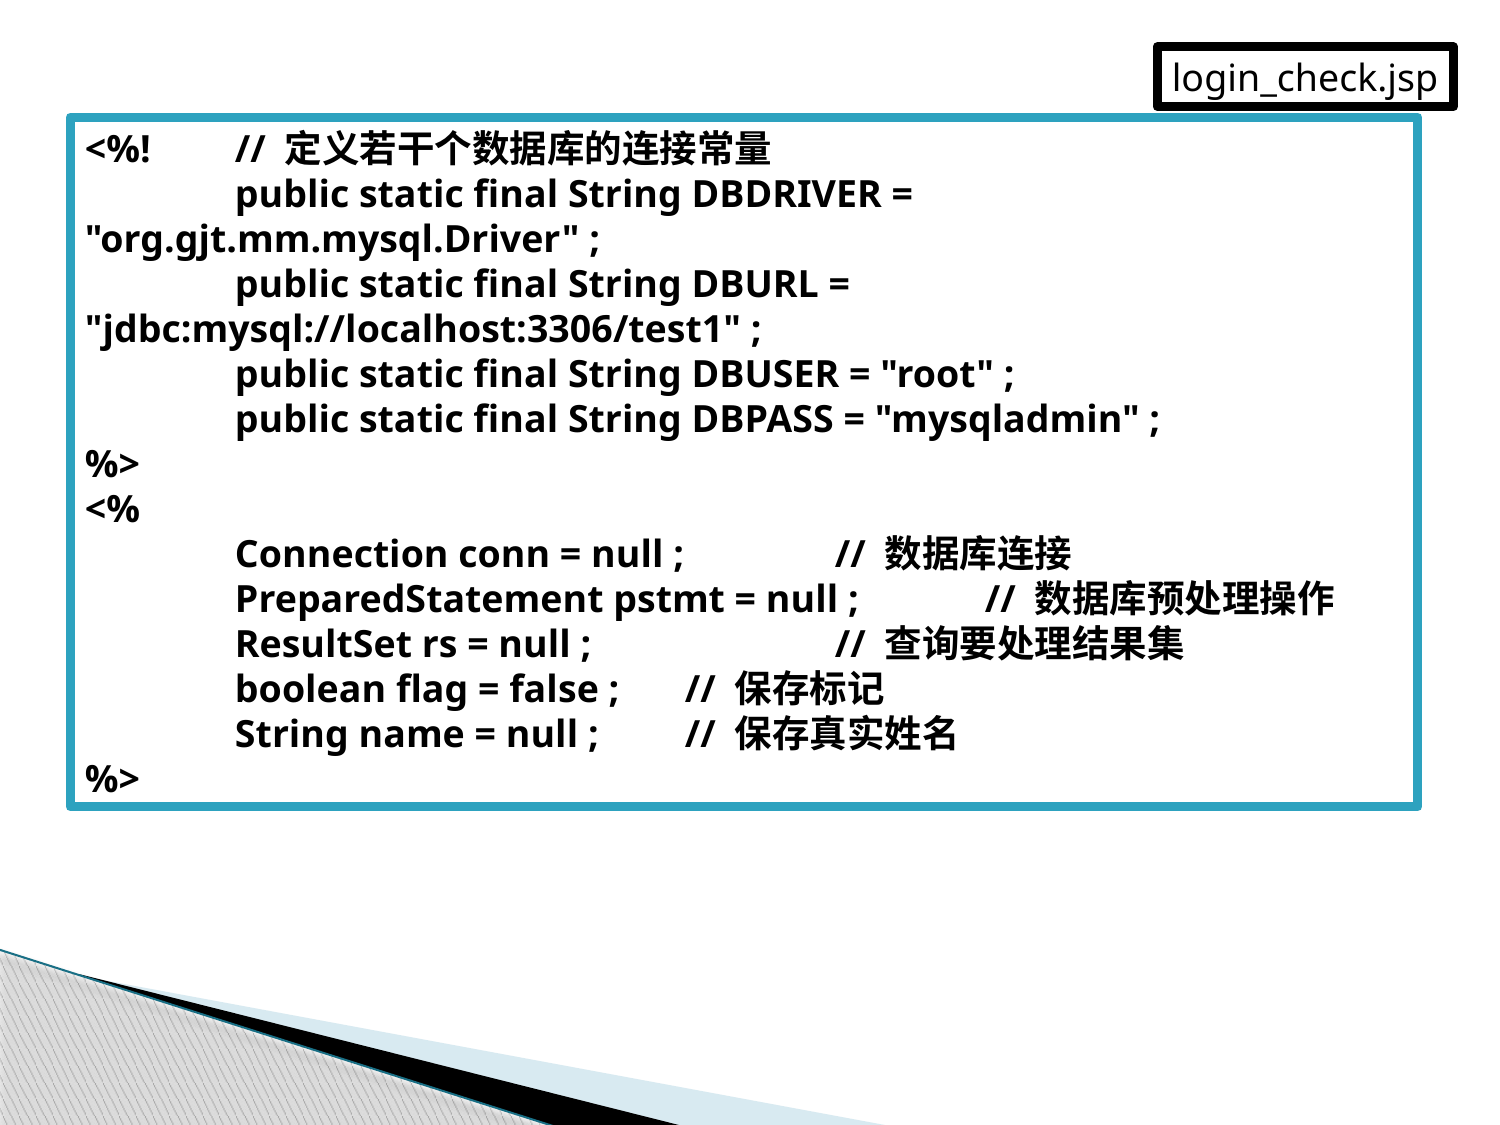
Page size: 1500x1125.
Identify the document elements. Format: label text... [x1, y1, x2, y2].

text_box <%! // 定义若干个数据库的连接常量 public static final String DBDRIVER = "org.gjt.mm.mysql.Driver" ; public static final String DBURL = "jdbc:mysql://localhost:3306/test1" ; public static final String DBUSER = "root" ; public static final String DBPASS = "mysqladmin" ; %> <% Connection conn = null ; // 数据库连接 PreparedStatement pstmt = null ; // 数据库预处理操作 ResultSet rs = null ; // 查询要处理结果集 boolean flag = false ; // 保存标记 String name = null ; // 保存真实姓名 %> [66, 113, 1422, 811]
text_box login_check.jsp [1153, 42, 1458, 111]
